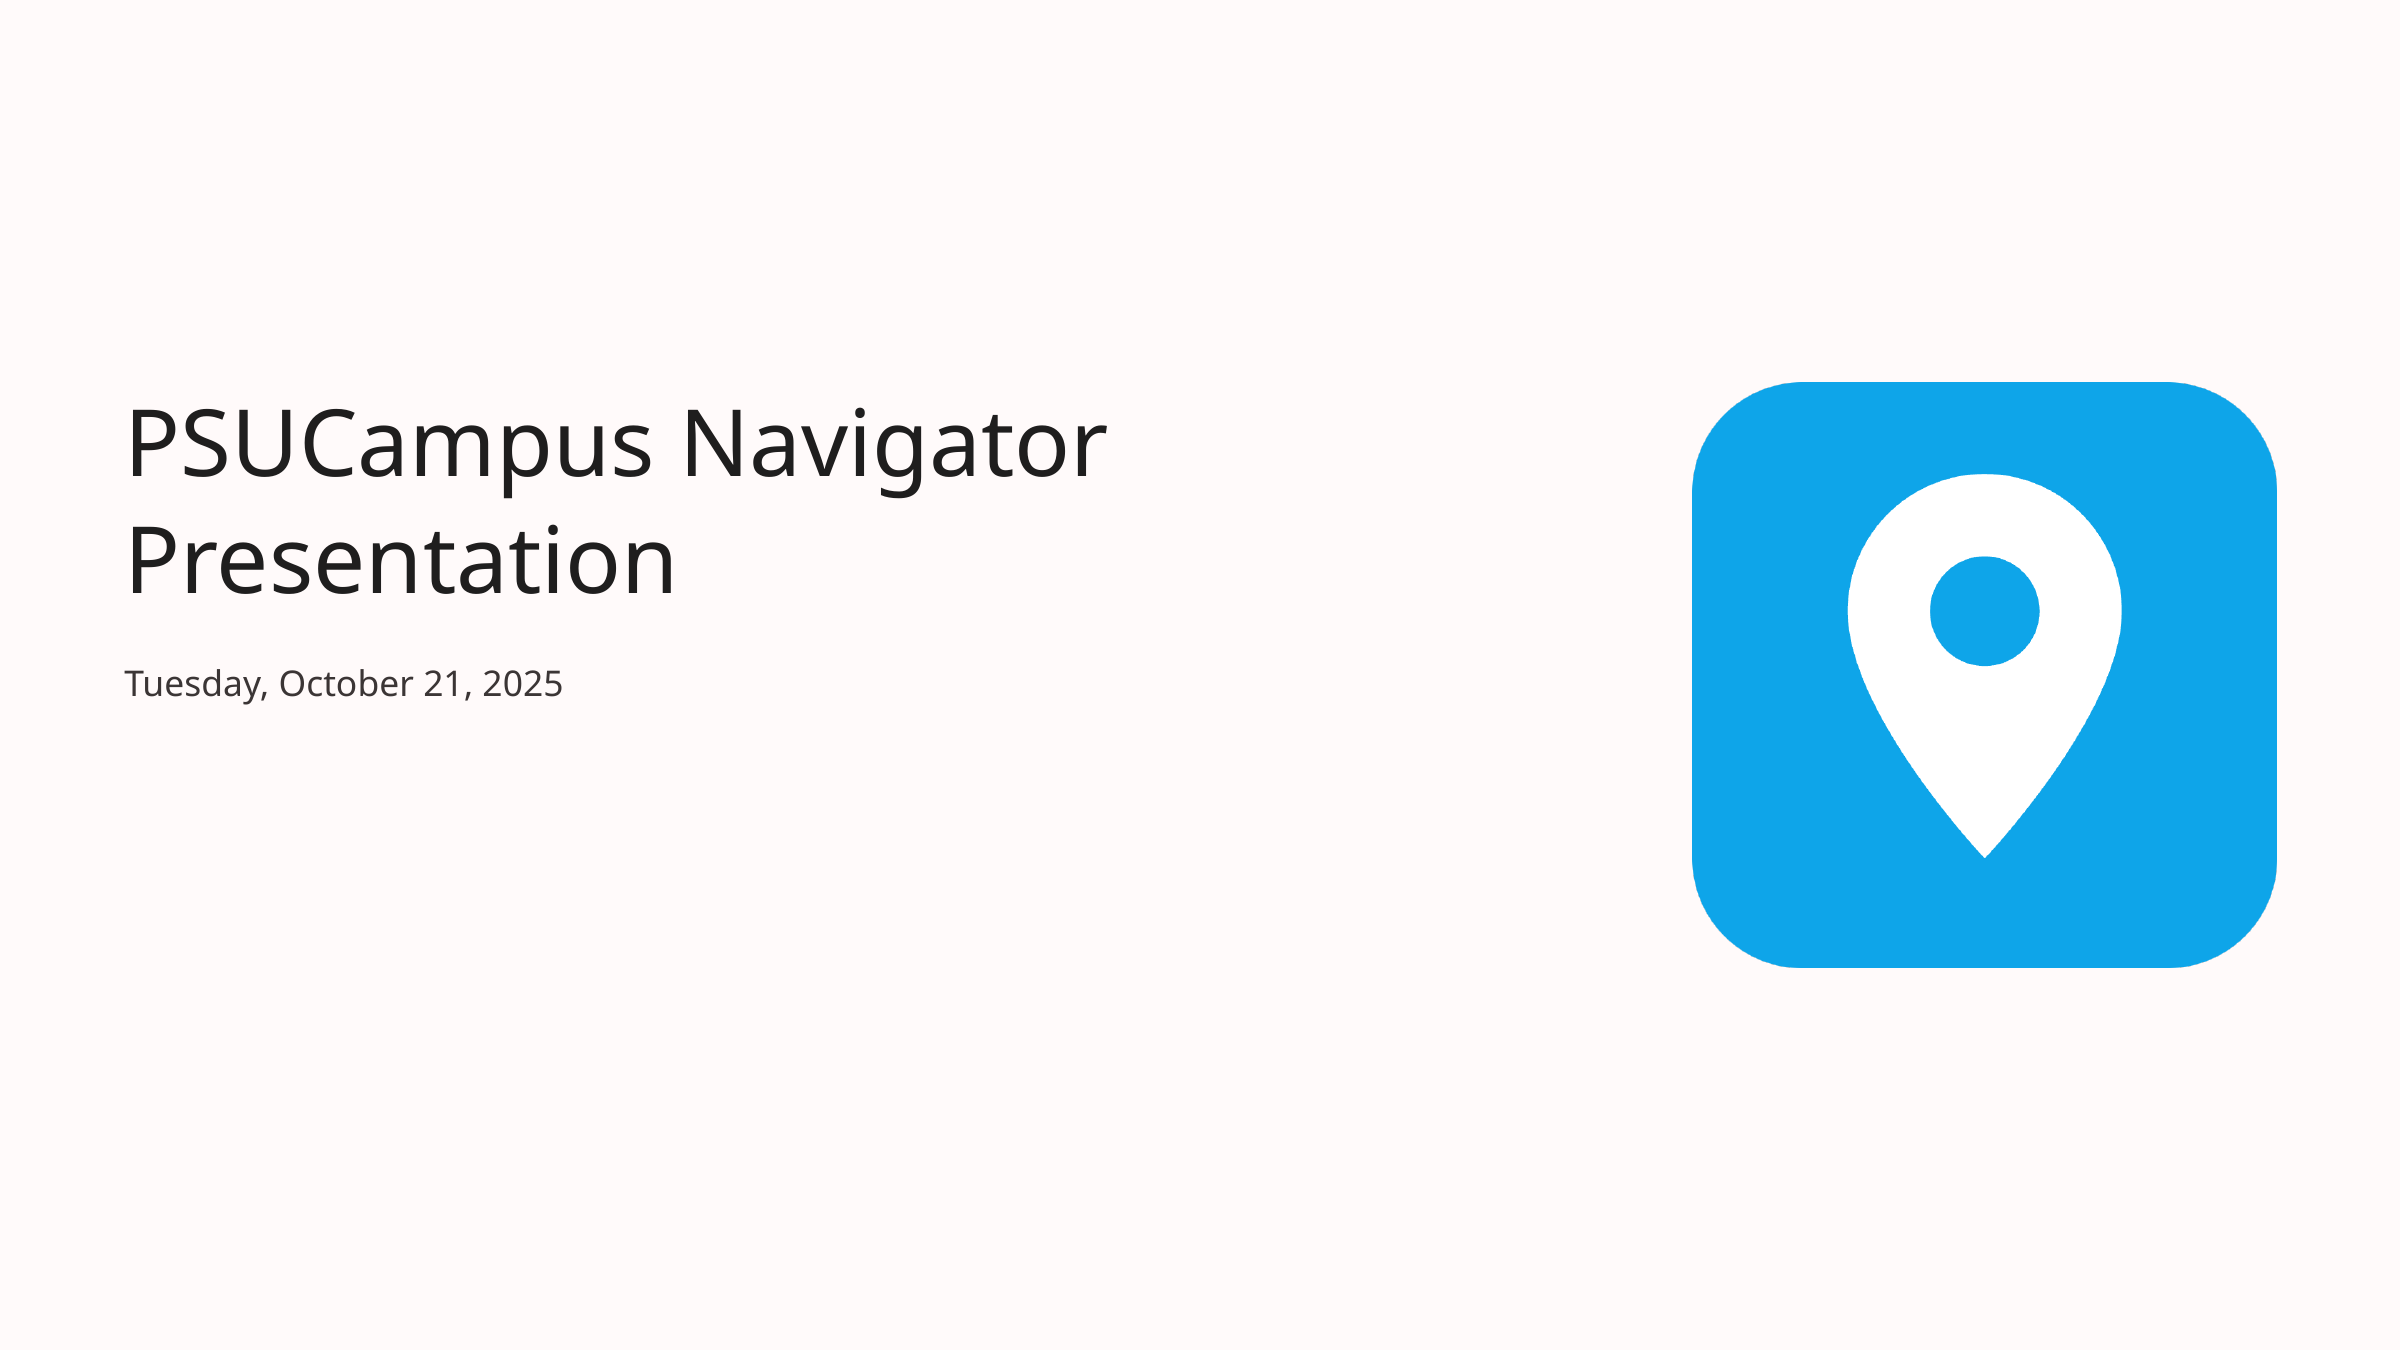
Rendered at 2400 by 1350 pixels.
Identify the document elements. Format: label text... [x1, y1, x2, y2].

picture [2180, 382, 2277, 475]
text_box Tuesday, October 21, 2025 [124, 647, 1605, 705]
picture [1692, 382, 1789, 479]
picture [1848, 475, 2121, 857]
picture [2185, 876, 2277, 968]
text_box PSUCampus Navigator Presentation [124, 378, 1605, 612]
picture [1692, 871, 1785, 968]
